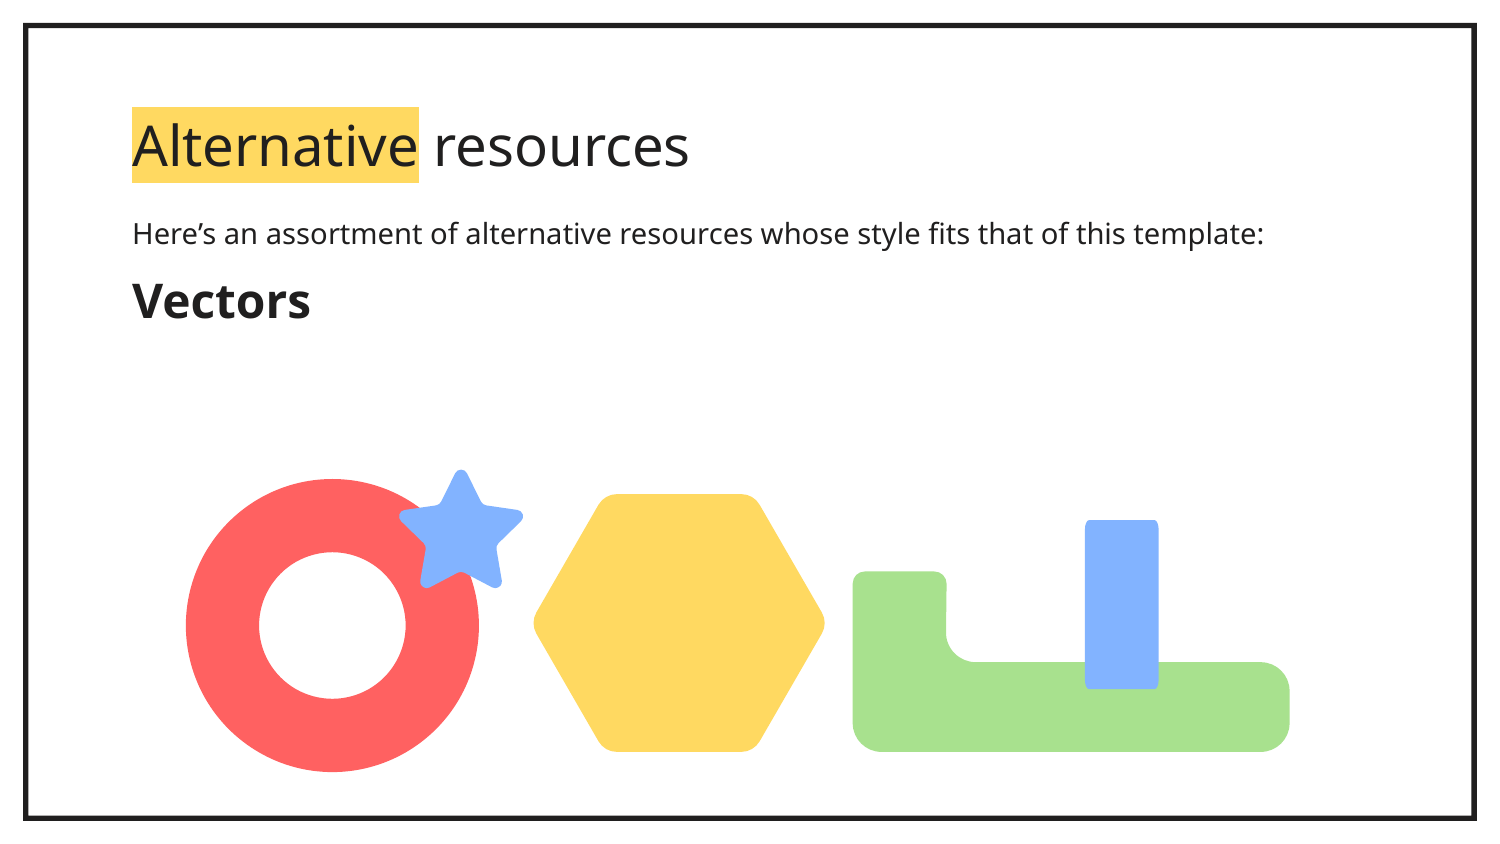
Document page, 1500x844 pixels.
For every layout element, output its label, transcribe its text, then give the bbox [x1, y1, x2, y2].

text_box [533, 494, 825, 752]
text_box [185, 478, 479, 773]
title Alternative resources [116, 85, 1383, 177]
text_box [852, 571, 1290, 752]
list Here’s an assortment of alternative resources whose style fits that of this template: Vectors [116, 194, 1355, 401]
text_box [1084, 520, 1159, 690]
text_box [399, 469, 523, 589]
